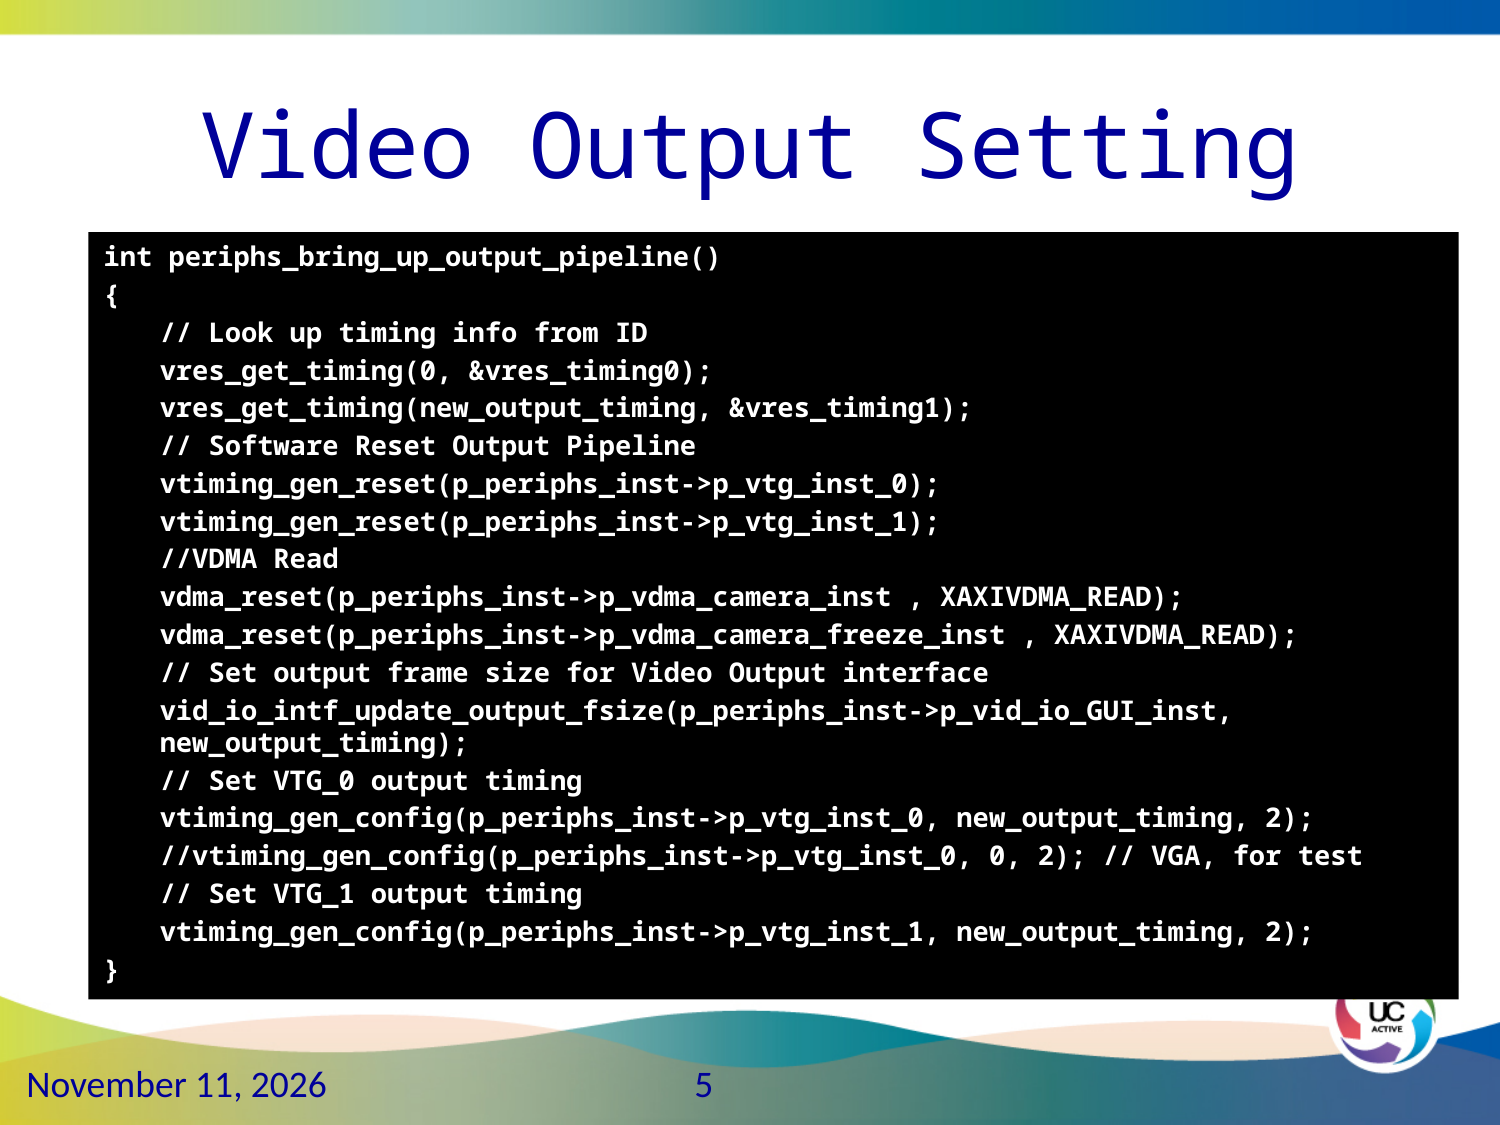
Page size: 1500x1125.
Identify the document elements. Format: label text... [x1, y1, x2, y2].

picture [0, 0, 1500, 1125]
text_box int periphs_bring_up_output_pipeline() { // Look up timing info from ID vres_get_timing(0, &vres_timing0); vres_get_timing(new_output_timing, &vres_timing1); // Software Reset Output Pipeline vtiming_gen_reset(p_periphs_inst->p_vtg_inst_0); vtiming_gen_reset(p_periphs_inst->p_vtg_inst_1); //VDMA Read vdma_reset(p_periphs_inst->p_vdma_camera_inst , XAXIVDMA_READ); vdma_reset(p_periphs_inst->p_vdma_camera_freeze_inst , XAXIVDMA_READ); // Set output frame size for Video Output interface vid_io_intf_update_output_fsize(p_periphs_inst->p_vid_io_GUI_inst, new_output_timing); // Set VTG_0 output timing vtiming_gen_config(p_periphs_inst->p_vtg_inst_0, new_output_timing, 2); //vtiming_gen_config(p_periphs_inst->p_vtg_inst_0, 0, 2); // VGA, for test // Set VTG_1 output timing vtiming_gen_config(p_periphs_inst->p_vtg_inst_1, new_output_timing, 2); } [88, 232, 1459, 1000]
title Video Output Setting [75, 60, 1425, 223]
